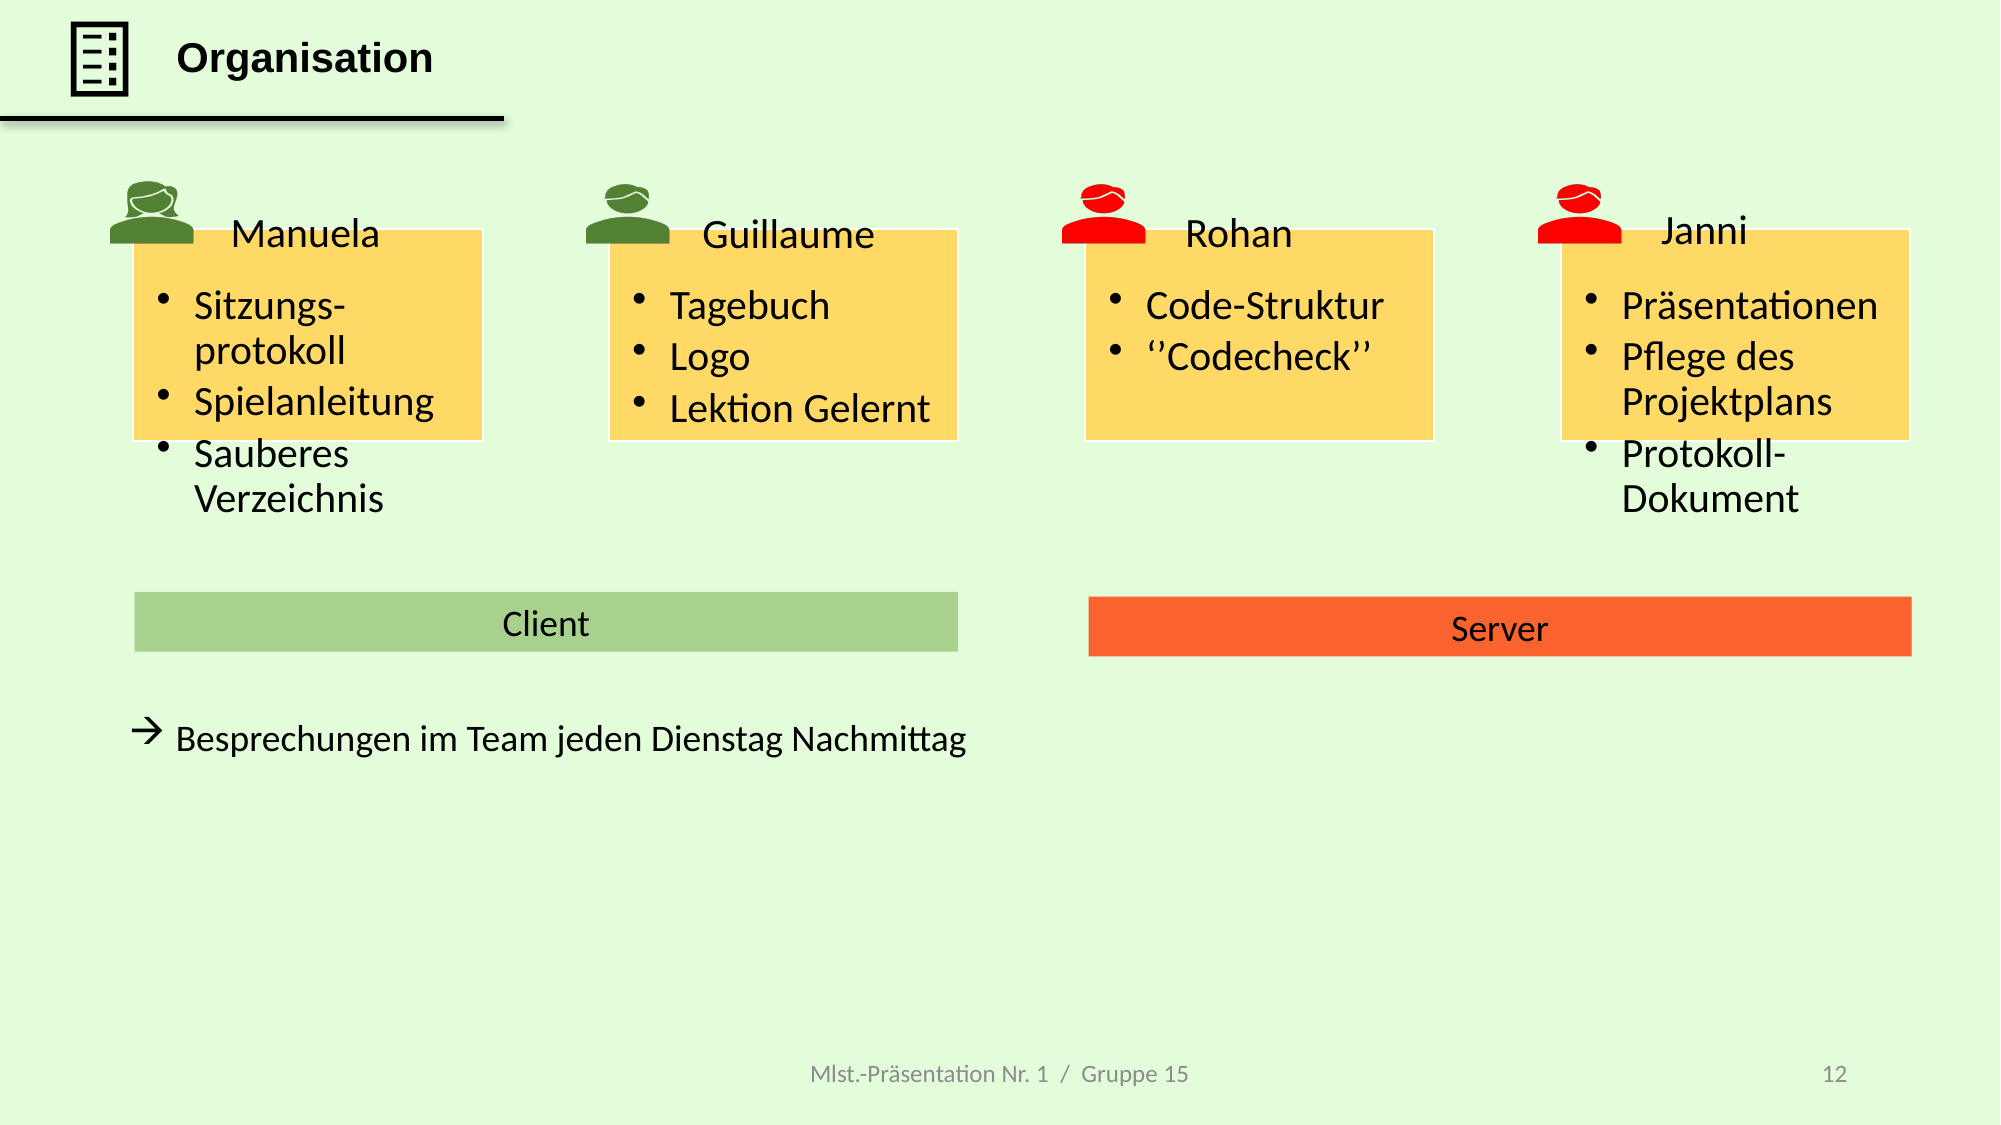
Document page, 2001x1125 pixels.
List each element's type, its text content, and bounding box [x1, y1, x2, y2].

text_box Server [1088, 598, 1912, 657]
title Organisation [0, 0, 1725, 119]
text_box Client [134, 598, 958, 652]
text_box Besprechungen im Team jeden Dienstag Nachmittag [114, 706, 1231, 811]
picture [54, 14, 144, 104]
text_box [54, 172, 1940, 598]
footer Mlst.-Präsentation Nr. 1 / Gruppe 15 [662, 1042, 1338, 1103]
slide_number 12 [1412, 1042, 1863, 1103]
